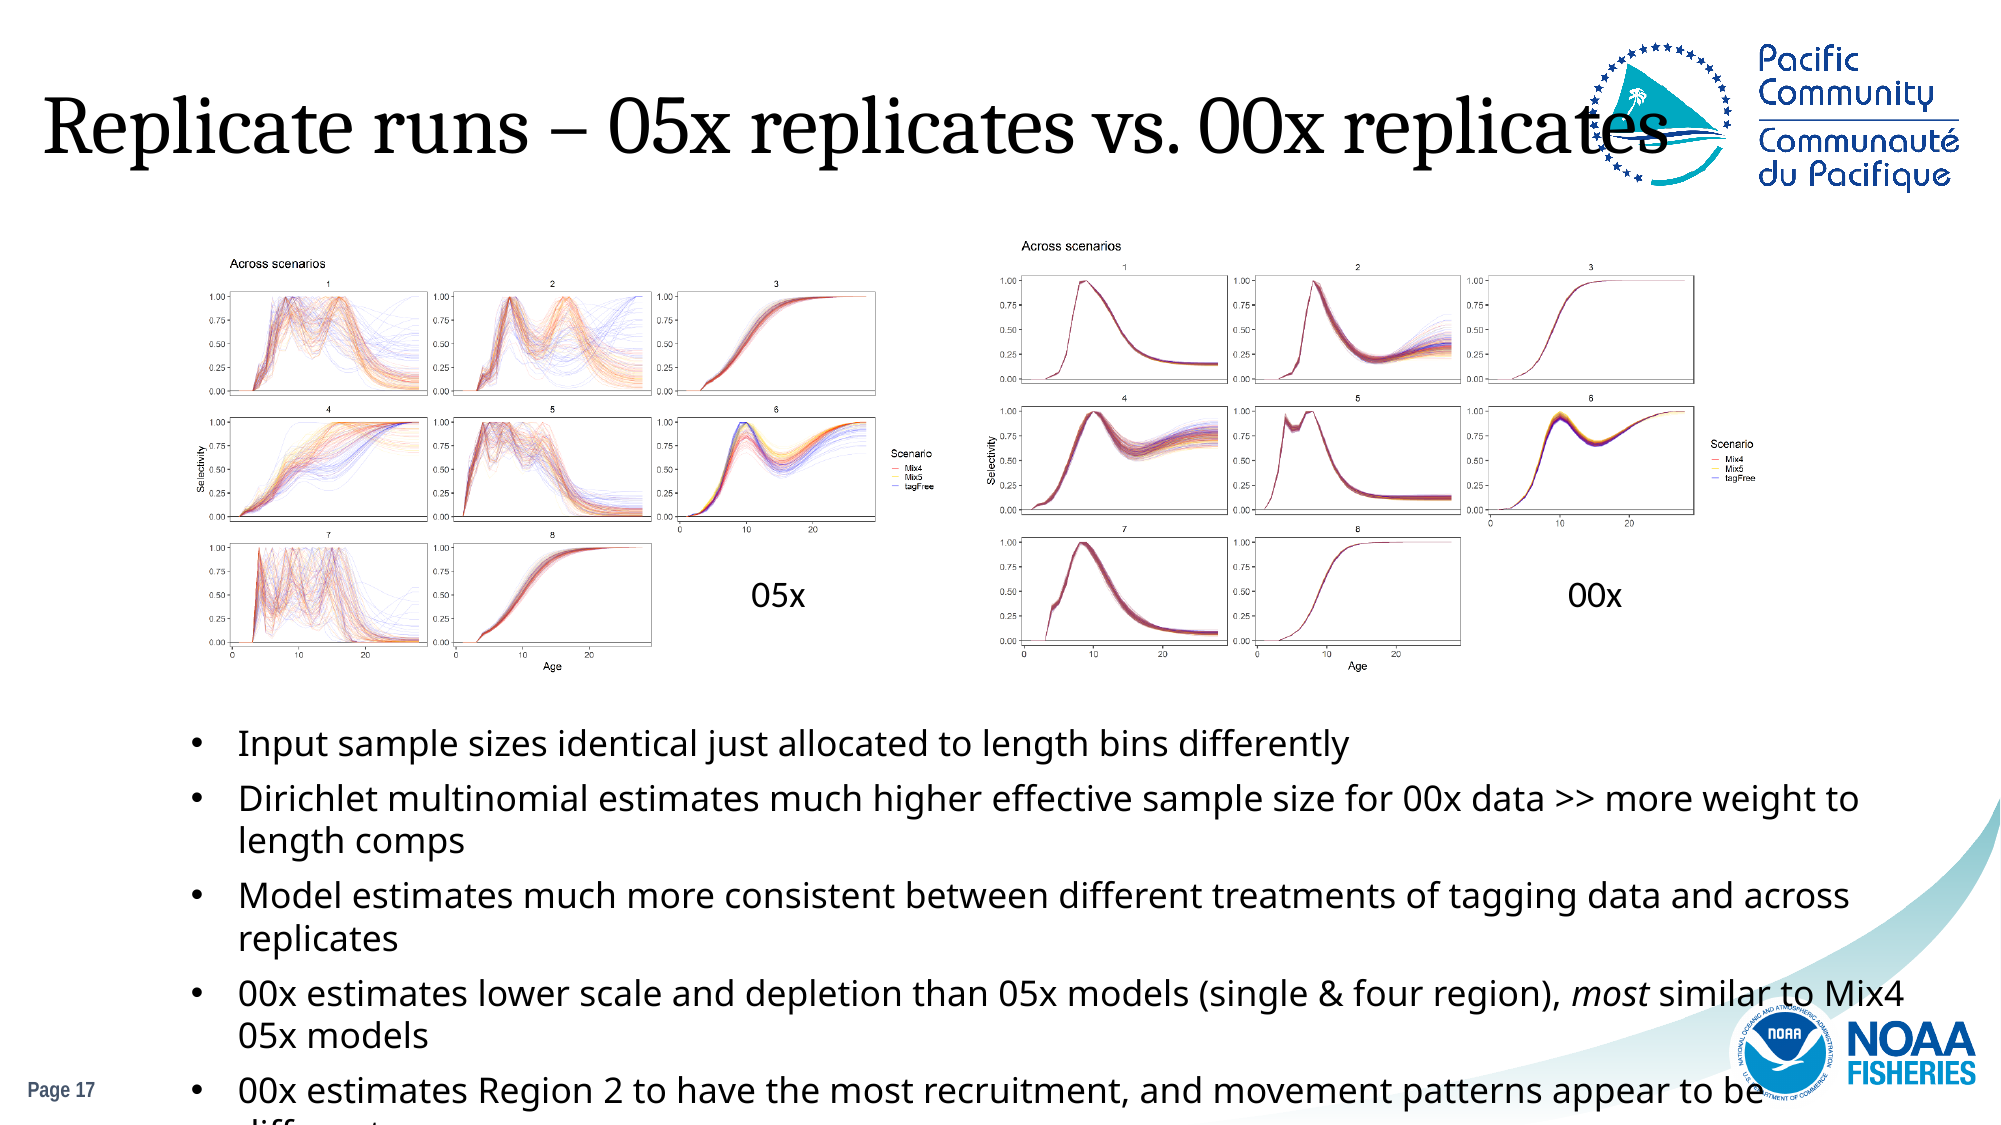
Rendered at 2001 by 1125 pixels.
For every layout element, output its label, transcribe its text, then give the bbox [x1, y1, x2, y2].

text_box Replicate runs – 05x replicates vs. 00x replicates [27, 18, 1753, 236]
picture [191, 253, 944, 677]
picture [1753, 42, 1959, 193]
picture [1966, 1065, 1976, 1073]
text_box Input sample sizes identical just allocated to length bins differently Dirichlet multinomial estimates much higher effective sample size for 00x data >> more weight to length comps Model estimates much more consistent between different treatments of tagging data and across replicates 00x estimates lower scale and depletion than 05x models (single & four region), most similar to Mix4 05x models 00x estimates Region 2 to have the most recruitment, and movement patterns appear to be different. [101, 713, 1922, 1125]
picture [1922, 996, 1976, 1109]
picture [981, 235, 1766, 677]
